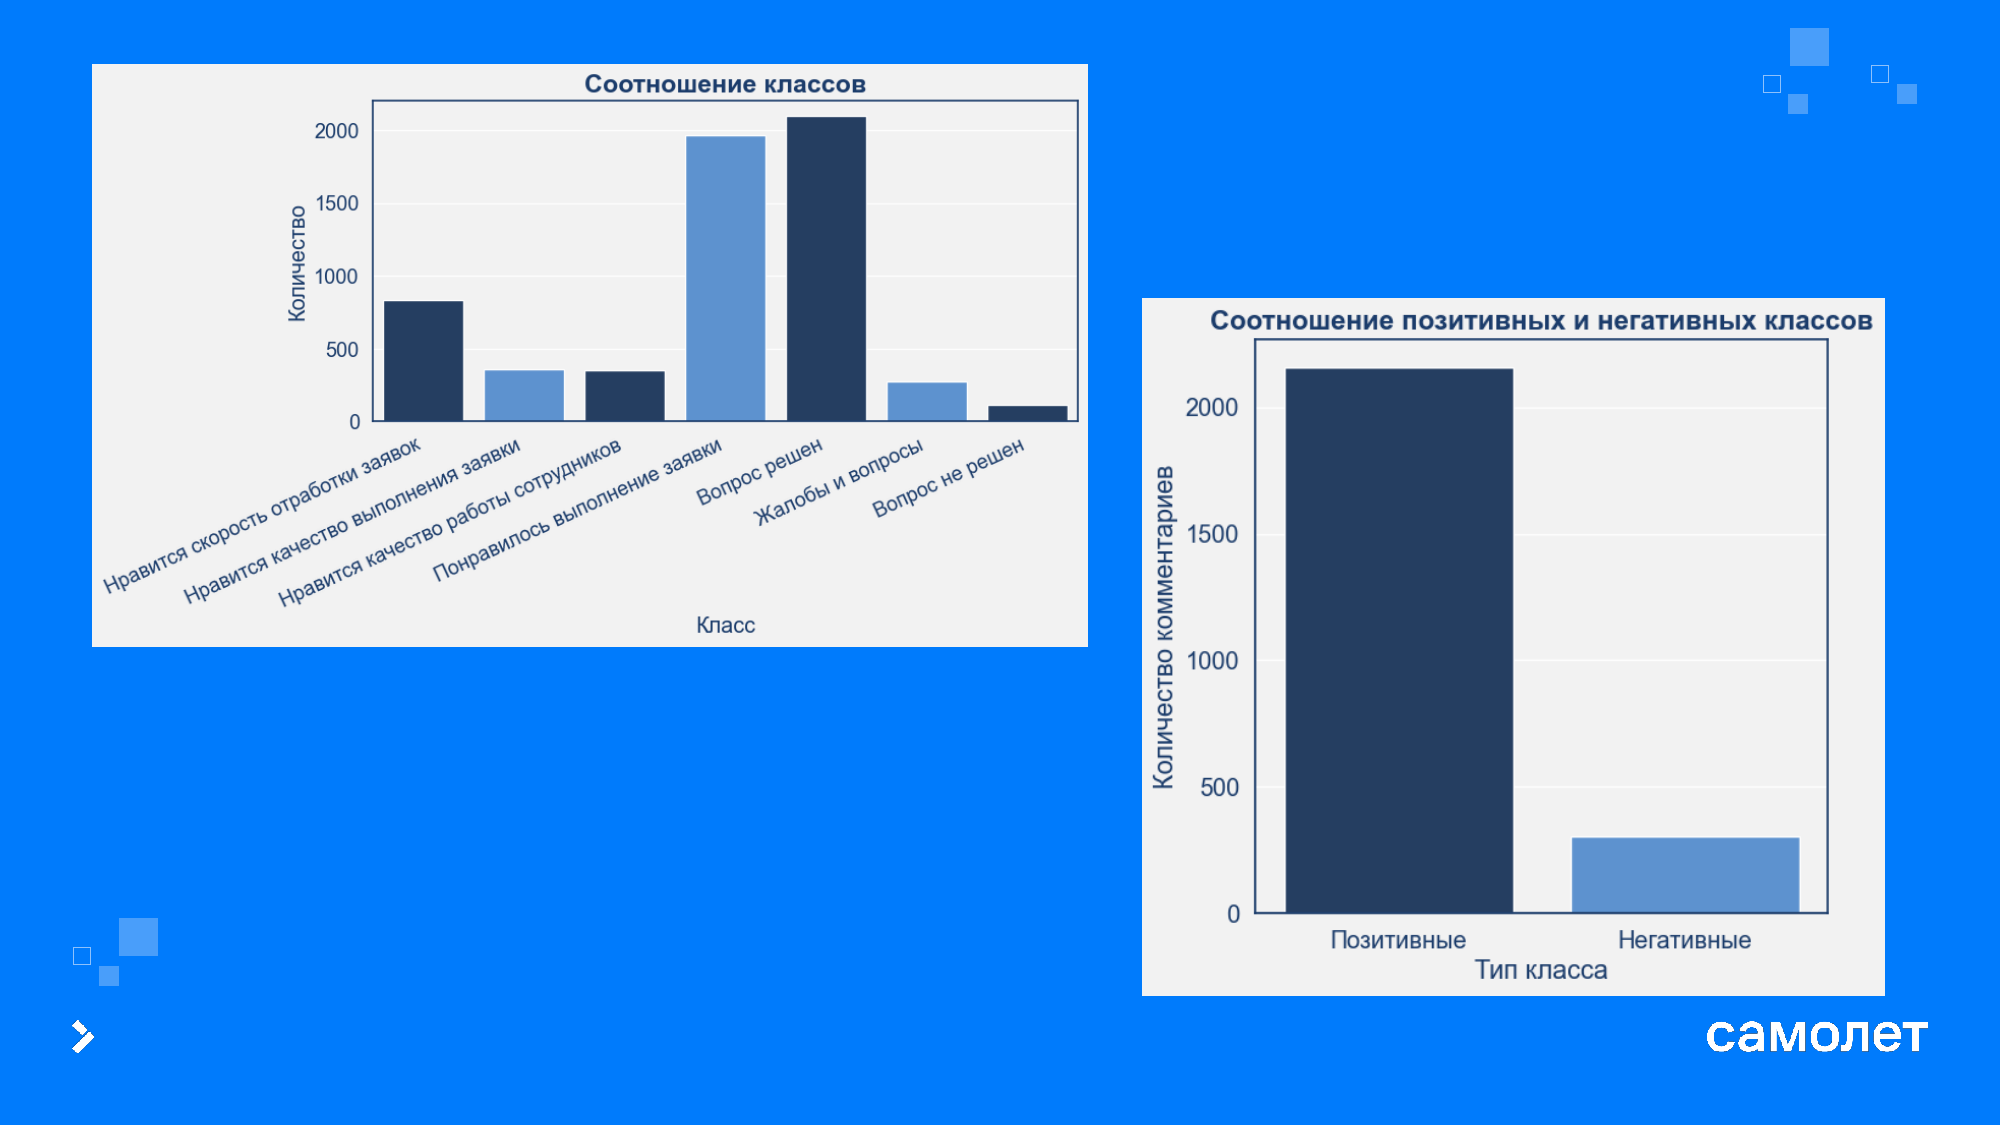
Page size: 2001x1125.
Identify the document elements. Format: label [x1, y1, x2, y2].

picture [1141, 297, 1886, 996]
text_box [119, 917, 159, 956]
text_box [1788, 93, 1809, 114]
text_box [1897, 83, 1917, 104]
picture [72, 1020, 94, 1053]
picture [92, 64, 1088, 648]
text_box [99, 966, 119, 987]
text_box [1789, 28, 1830, 67]
picture [1707, 1021, 1928, 1052]
